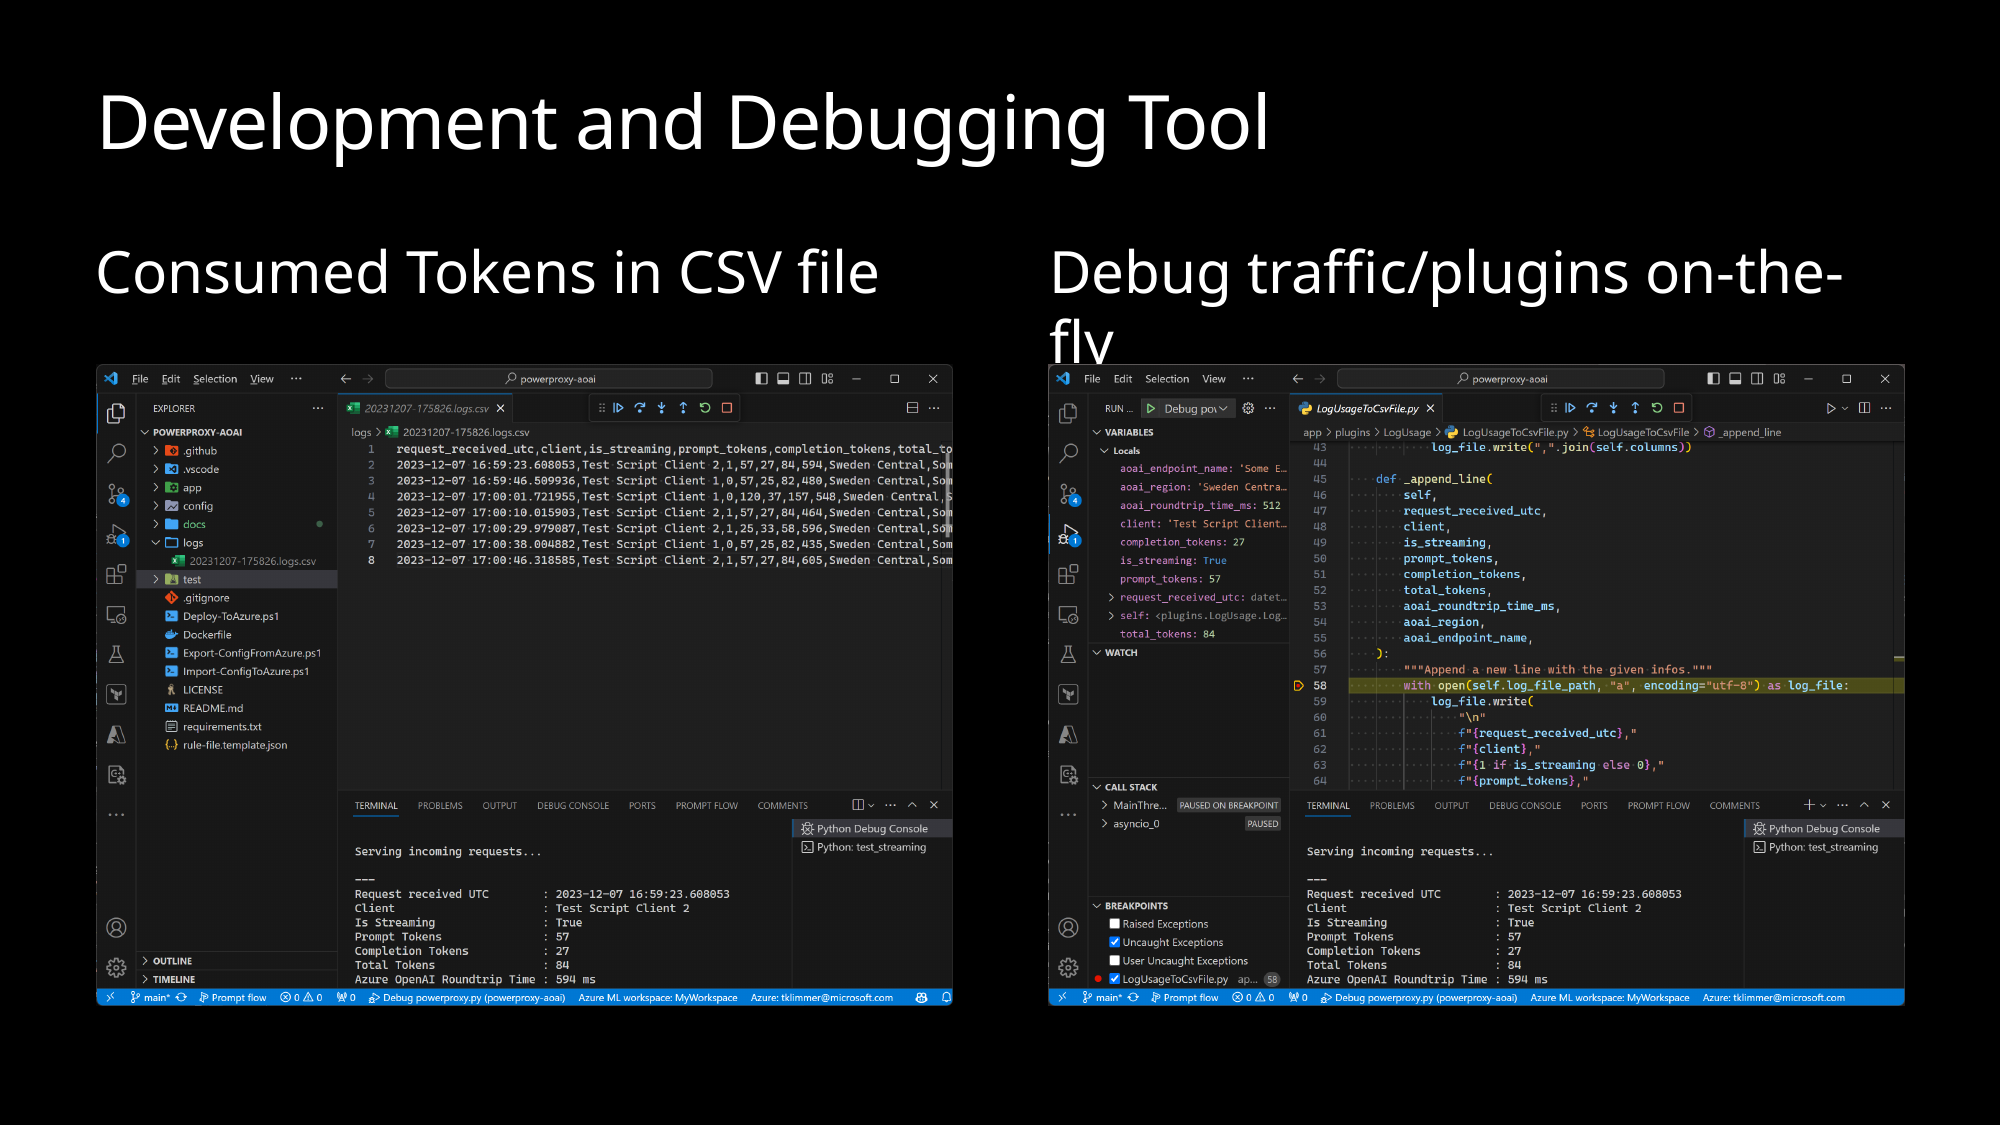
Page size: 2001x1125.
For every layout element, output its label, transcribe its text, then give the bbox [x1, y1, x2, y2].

list Consumed Tokens in CSV file [95, 235, 953, 307]
picture [1048, 363, 1905, 1006]
title Development and Debugging Tool [96, 75, 1904, 166]
list Debug traffic/plugins on-the-fly [1049, 235, 1906, 307]
picture [96, 363, 953, 1006]
